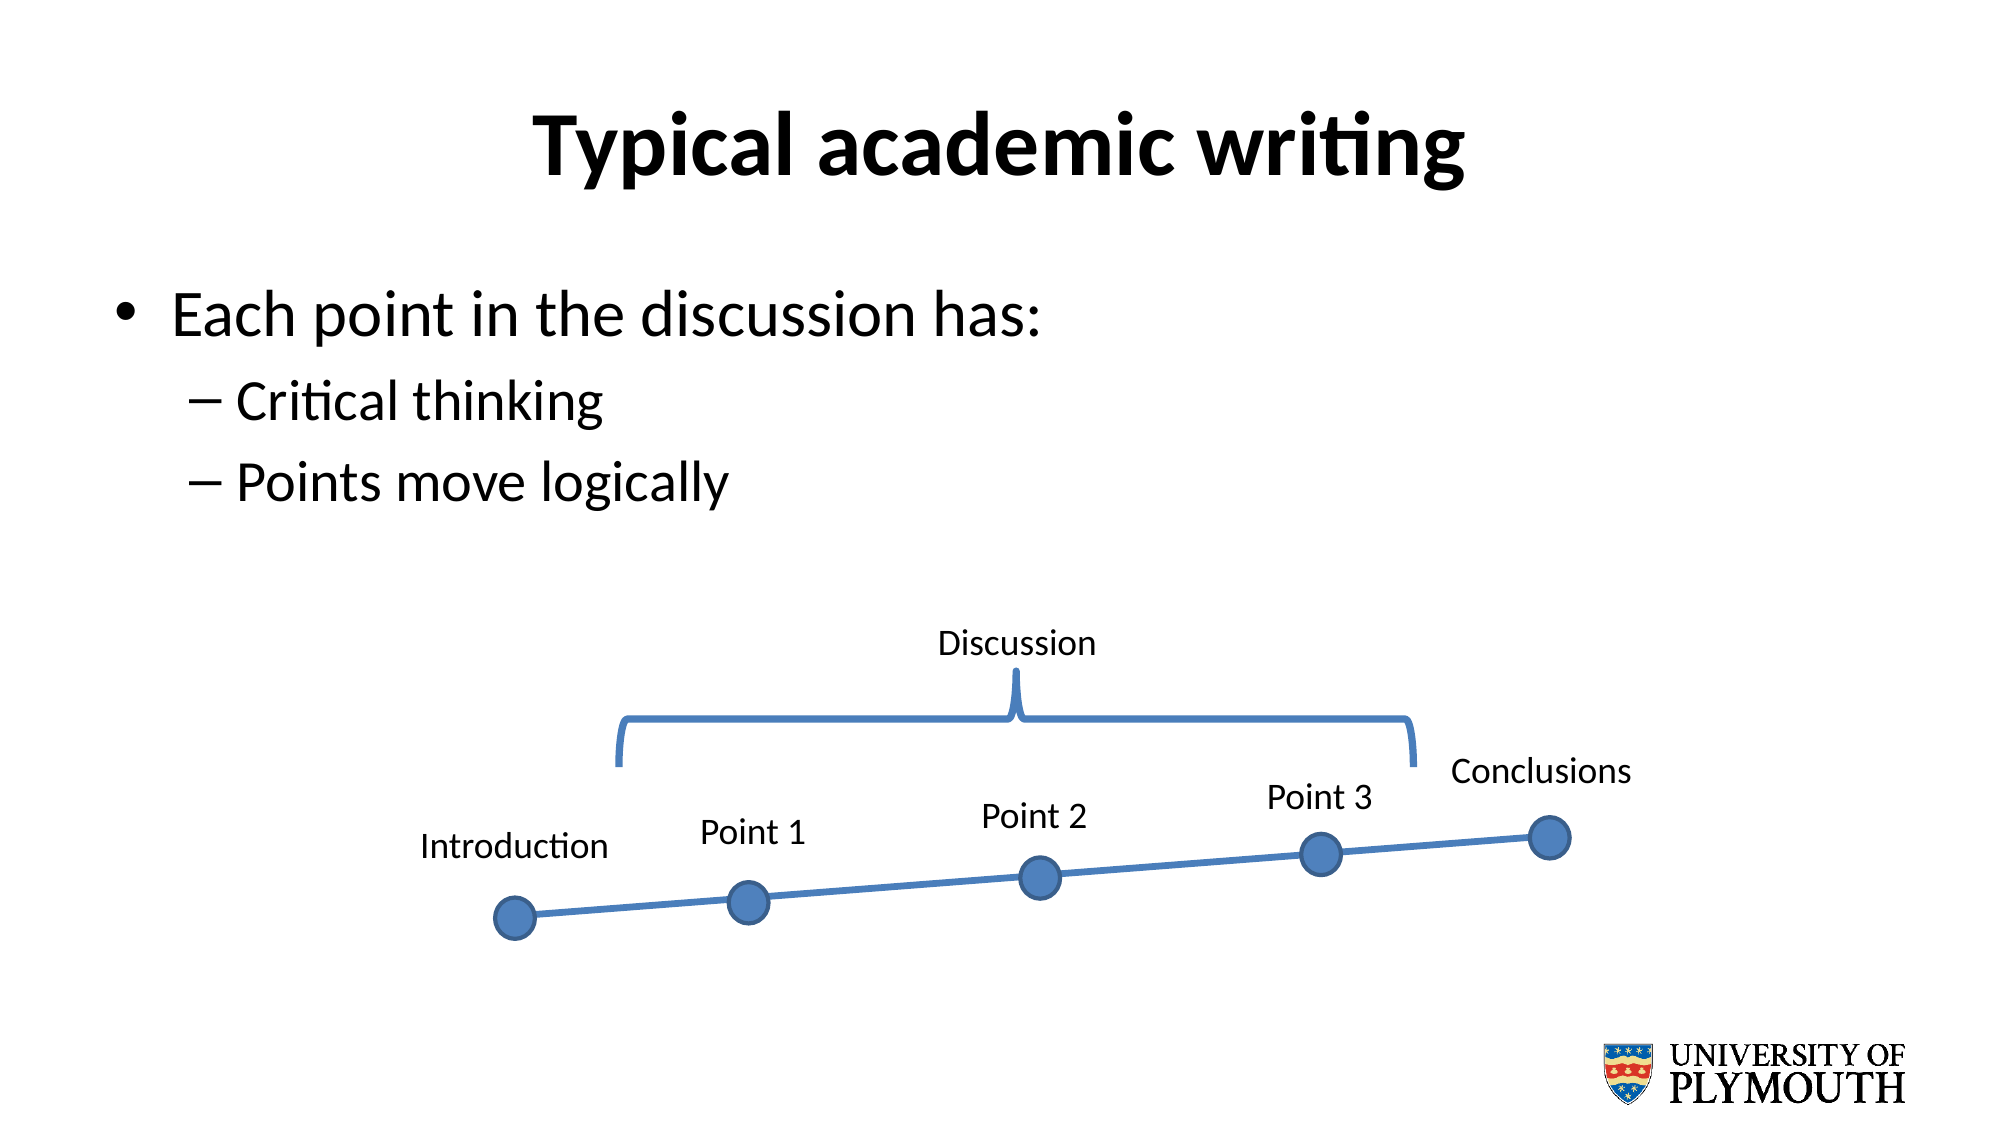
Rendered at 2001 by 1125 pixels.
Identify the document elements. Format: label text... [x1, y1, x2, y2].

text_box Point 2 [966, 783, 1103, 833]
list Each point in the discussion has: Critical thinking Points move logically [99, 262, 1900, 1005]
title Typical academic writing [99, 45, 1900, 233]
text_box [494, 834, 1563, 918]
text_box [618, 670, 1415, 768]
text_box [1528, 815, 1572, 851]
text_box Discussion [923, 610, 1113, 671]
text_box Introduction [405, 813, 625, 874]
text_box [494, 925, 536, 941]
text_box Point 3 [1252, 768, 1388, 825]
picture [1602, 1042, 1906, 1106]
text_box Point 1 [685, 799, 822, 833]
text_box Conclusions [1436, 738, 1647, 799]
